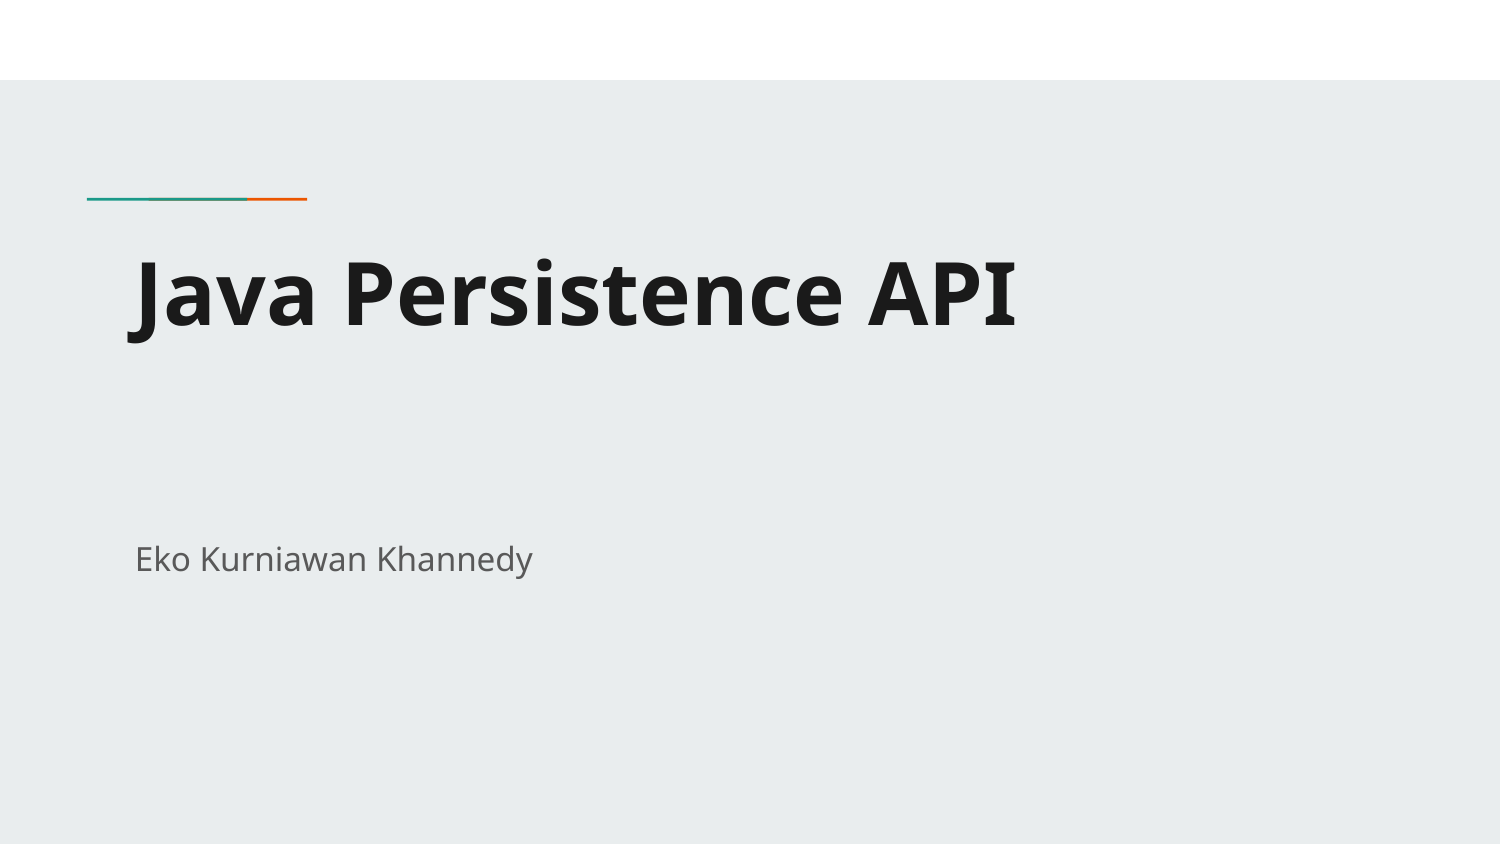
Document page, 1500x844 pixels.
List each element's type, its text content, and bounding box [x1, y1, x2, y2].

subtitle Eko Kurniawan Khannedy [119, 520, 1381, 610]
title Java Persistence API [119, 216, 1381, 490]
